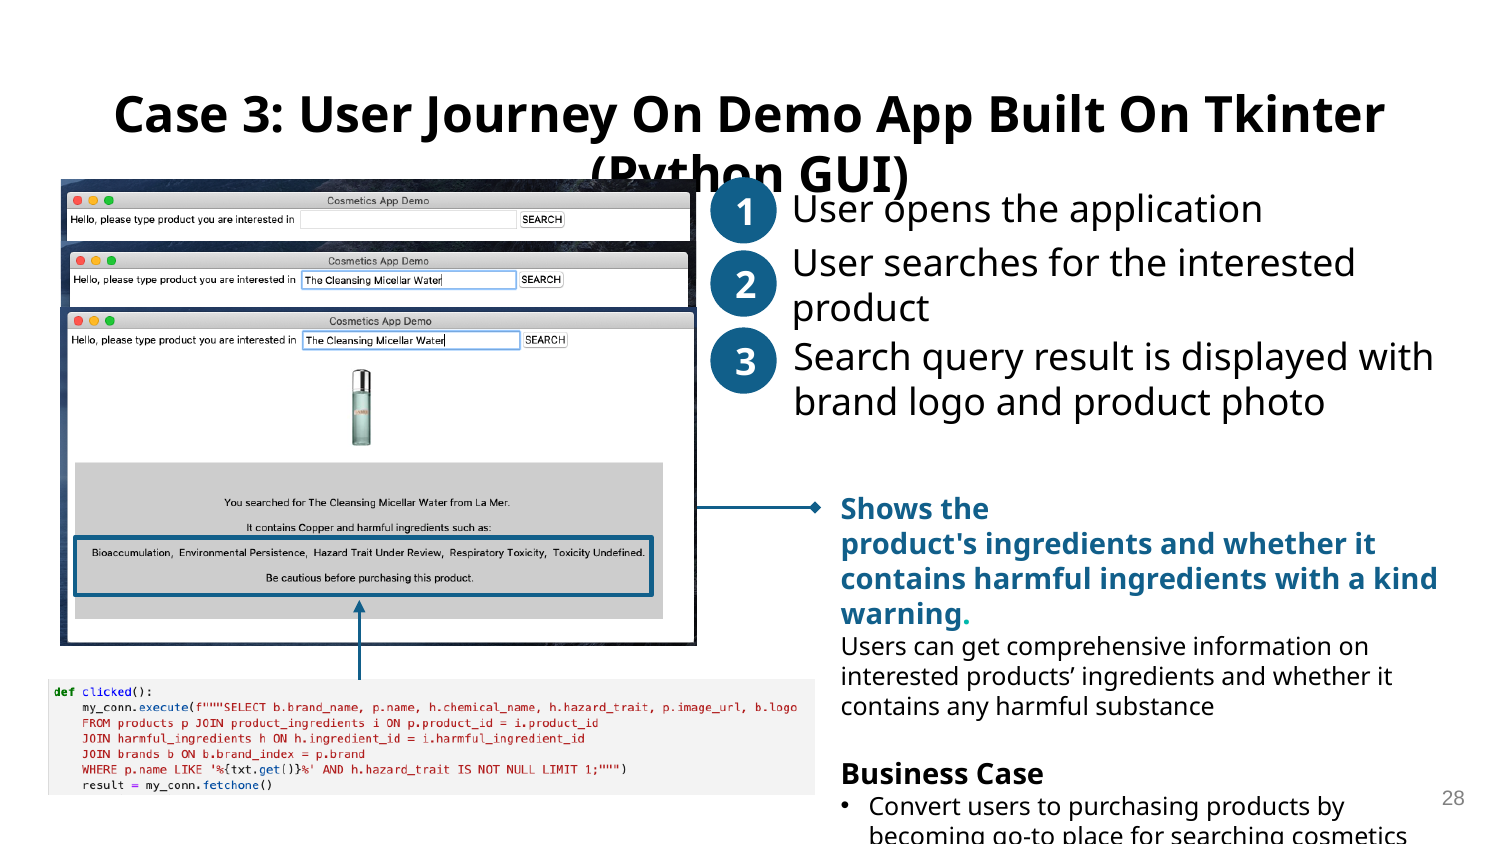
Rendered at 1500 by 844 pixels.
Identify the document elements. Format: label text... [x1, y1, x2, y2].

text_box Shows the product's ingredients and whether it contains harmful ingredients with a kind warning.​ Users can get comprehensive information on interested products’ ingredients and whether it contains any harmful substance Business Case Convert users to purchasing products by becoming go-to place for searching cosmetics products Affiliate revenue is sizable with growing user base [825, 483, 1455, 844]
picture [46, 679, 816, 795]
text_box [701, 490, 1391, 531]
slide_number 28 [1455, 764, 1480, 830]
text_box User opens the application [776, 179, 1425, 237]
text_box 1 [710, 177, 776, 244]
text_box User searches for the interested product [776, 254, 1425, 313]
picture [60, 179, 697, 646]
text_box Search query result is displayed with brand logo and product photo [778, 372, 1500, 430]
text_box 3 [710, 327, 777, 394]
title Case 3: User Journey On Demo App Built On Tkinter (Python GUI) [75, 67, 1425, 162]
text_box 2 [710, 250, 776, 317]
